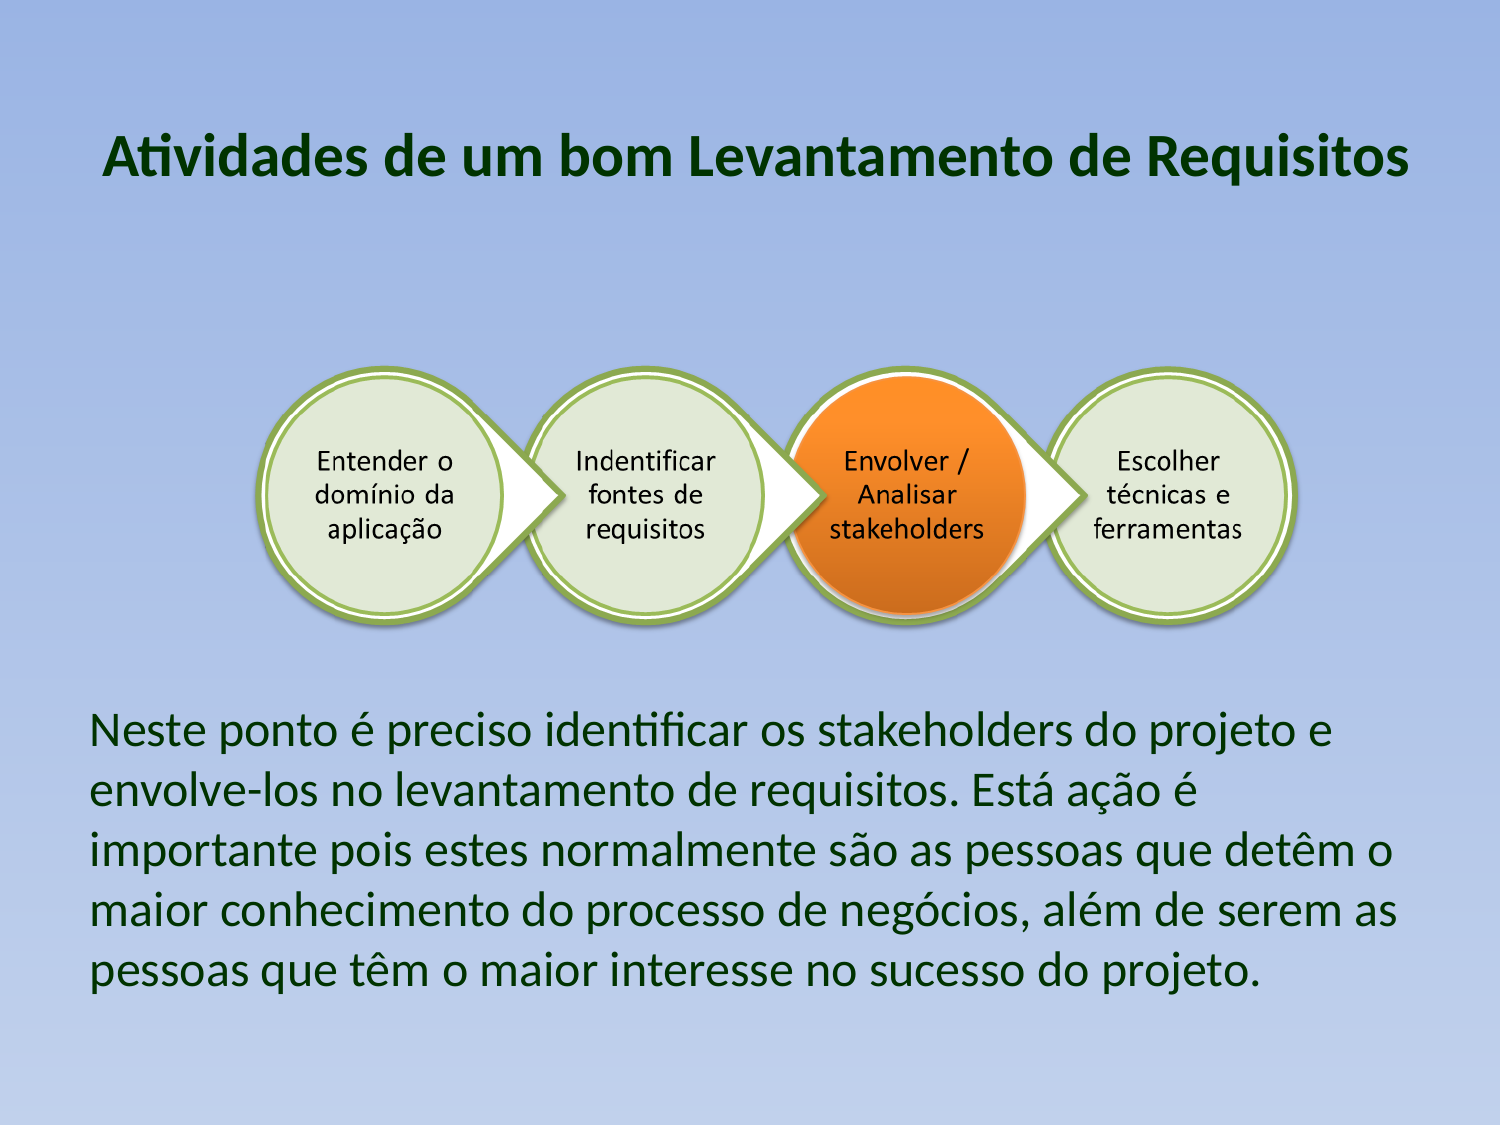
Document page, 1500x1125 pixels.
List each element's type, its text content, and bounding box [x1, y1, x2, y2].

title Atividades de um bom Levantamento de Requisitos [75, 98, 1425, 207]
text_box Neste ponto é preciso identificar os stakeholders do projeto e envolve-los no levantamento de requisitos. Está ação é importante pois estes normalmente são as pessoas que detêm o maior conhecimento do processo de negócios, além de serem as pessoas que têm o maior interesse no sucesso do projeto. [74, 688, 1425, 1004]
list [195, 172, 1305, 818]
